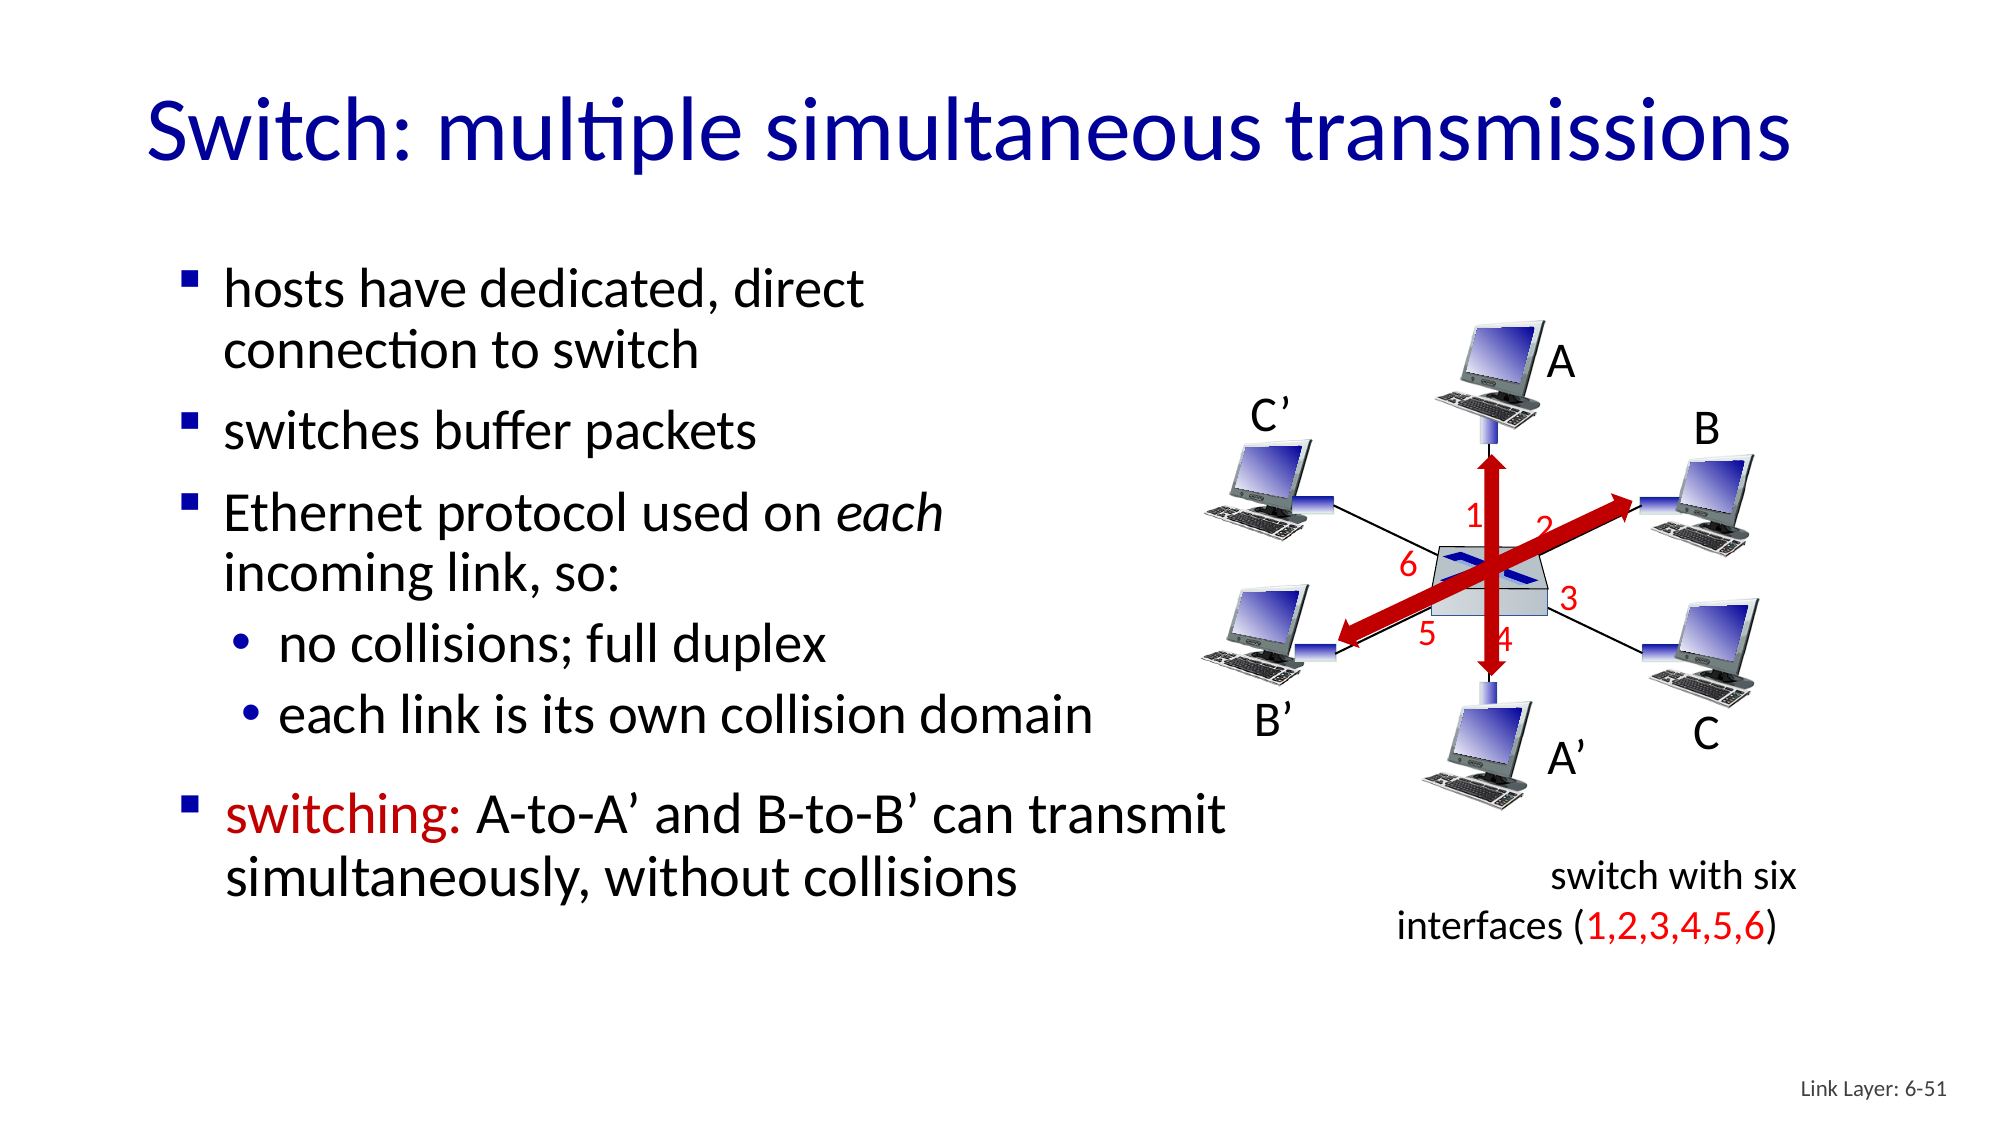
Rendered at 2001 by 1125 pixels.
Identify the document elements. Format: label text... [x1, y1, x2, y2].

title Switch: multiple simultaneous transmissions [131, 57, 1857, 205]
text_box hosts have dedicated, direct connection to switch switches buffer packets Ethernet protocol used on each incoming link, so: no collisions; full duplex each link is its own collision domain [152, 251, 1112, 776]
text_box switching: A-to-A’ and B-to-B’ can transmit simultaneously, without collisions [152, 776, 1256, 1021]
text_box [1174, 315, 1812, 957]
slide_number Link Layer: 6-51 [1512, 1056, 1963, 1117]
